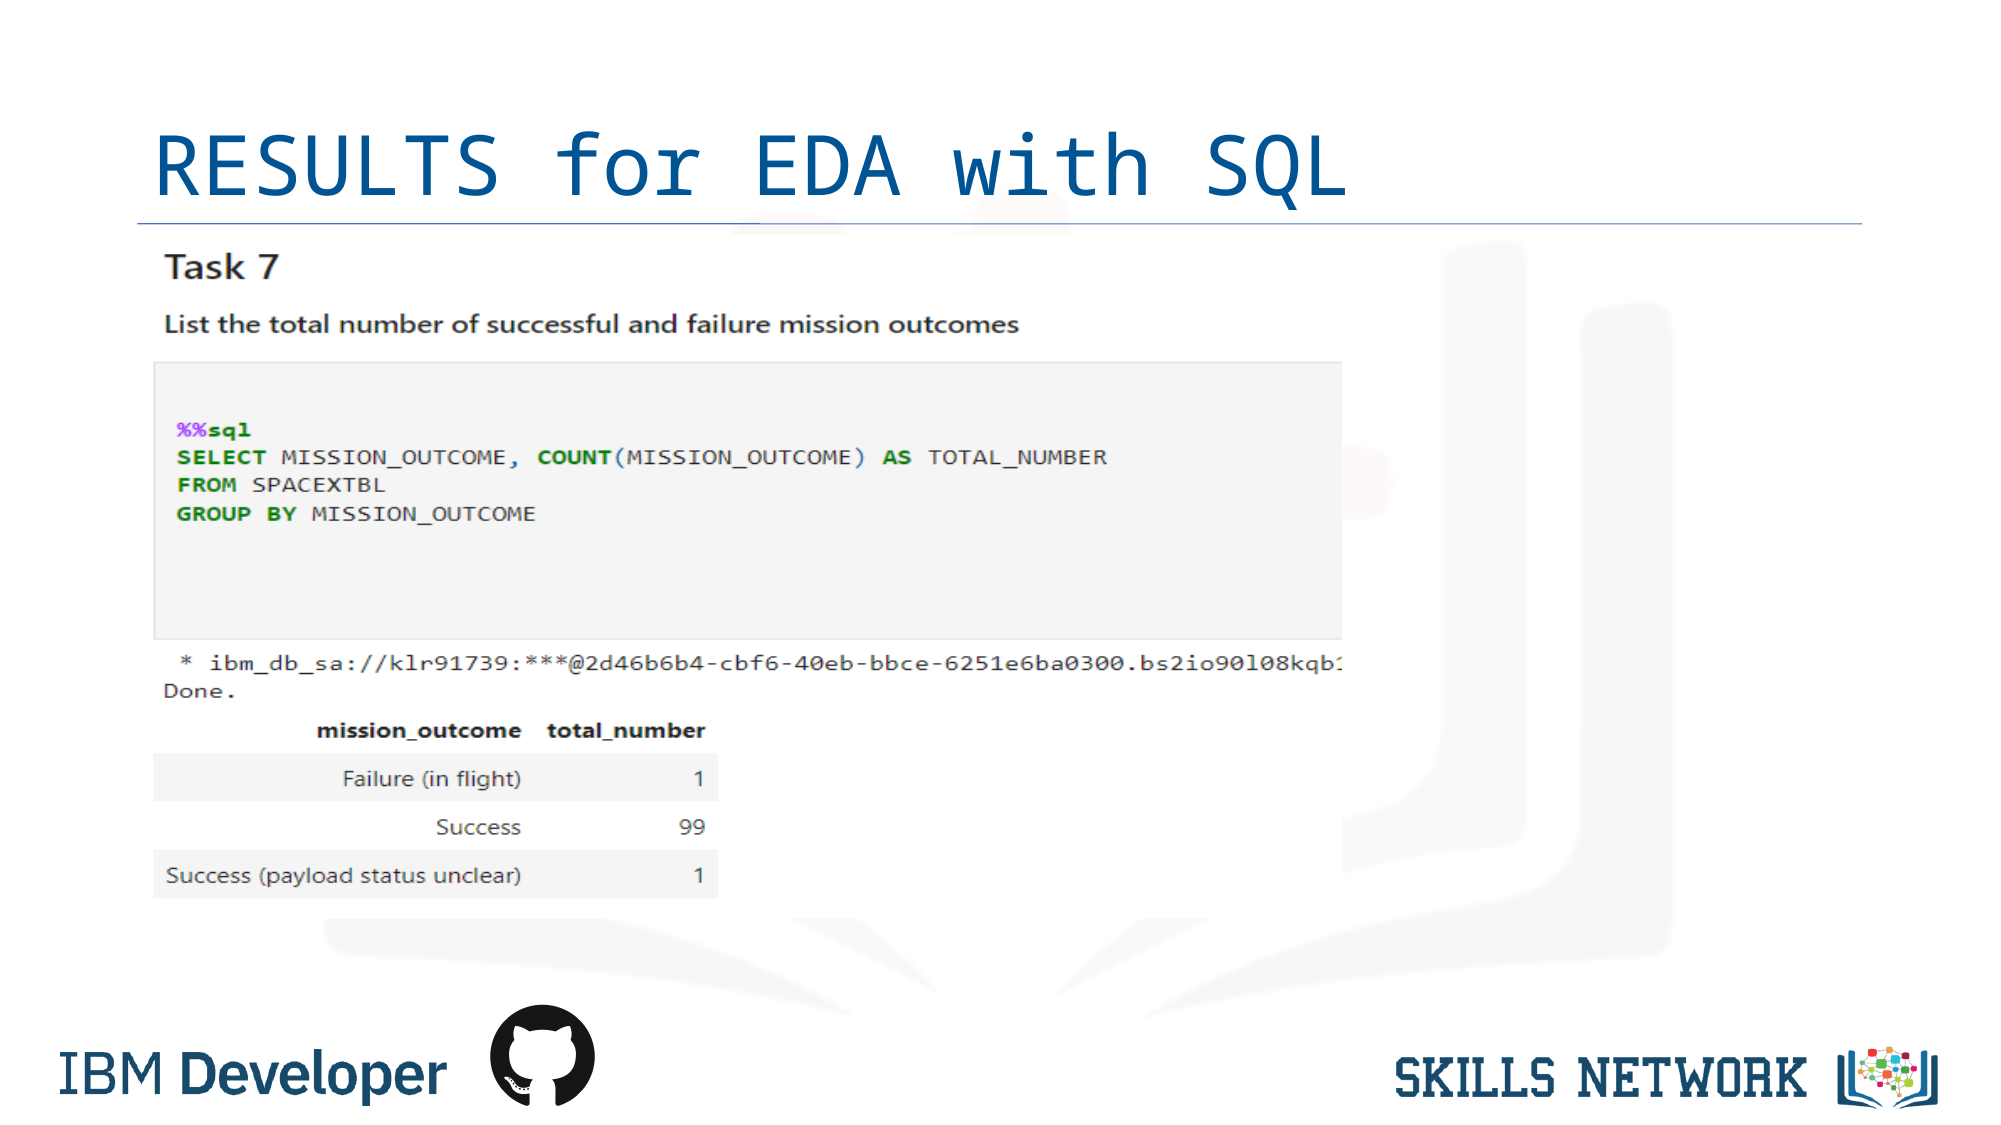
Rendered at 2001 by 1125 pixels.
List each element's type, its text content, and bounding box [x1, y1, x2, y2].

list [137, 235, 1342, 919]
picture [55, 1045, 459, 1108]
picture [1390, 1045, 1945, 1111]
picture [473, 986, 612, 1125]
title RESULTS for EDA with SQL [137, 59, 1863, 278]
